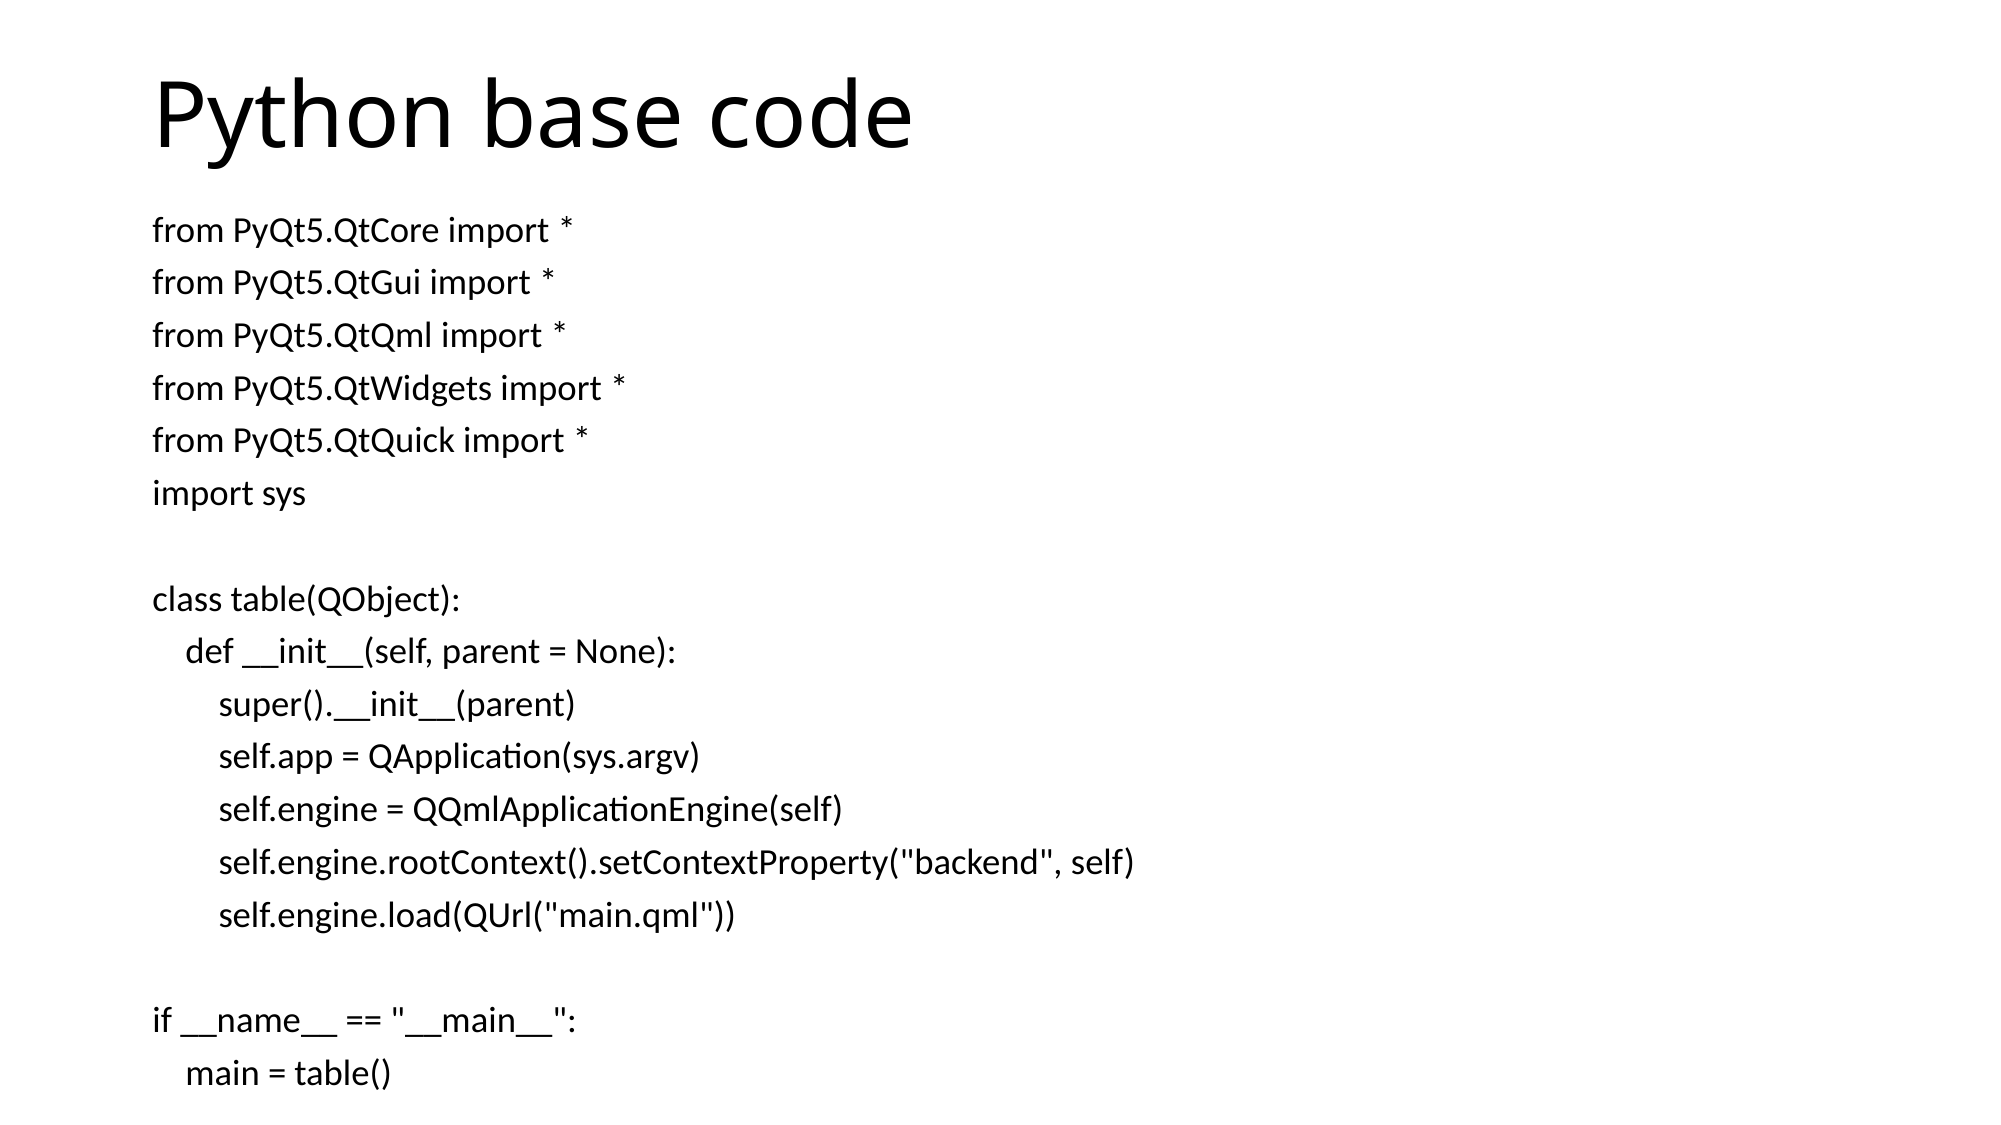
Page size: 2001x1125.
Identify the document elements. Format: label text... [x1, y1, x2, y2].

list from PyQt5.QtCore import * from PyQt5.QtGui import * from PyQt5.QtQml import * from PyQt5.QtWidgets import * from PyQt5.QtQuick import * import sys class table(QObject): def __init__(self, parent = None): super().__init__(parent) self.app = QApplication(sys.argv) self.engine = QQmlApplicationEngine(self) self.engine.rootContext().setContextProperty("backend", self) self.engine.load(QUrl("main.qml")) if __name__ == "__main__": main = table() [137, 203, 1863, 1108]
title Python base code [137, 59, 1863, 176]
